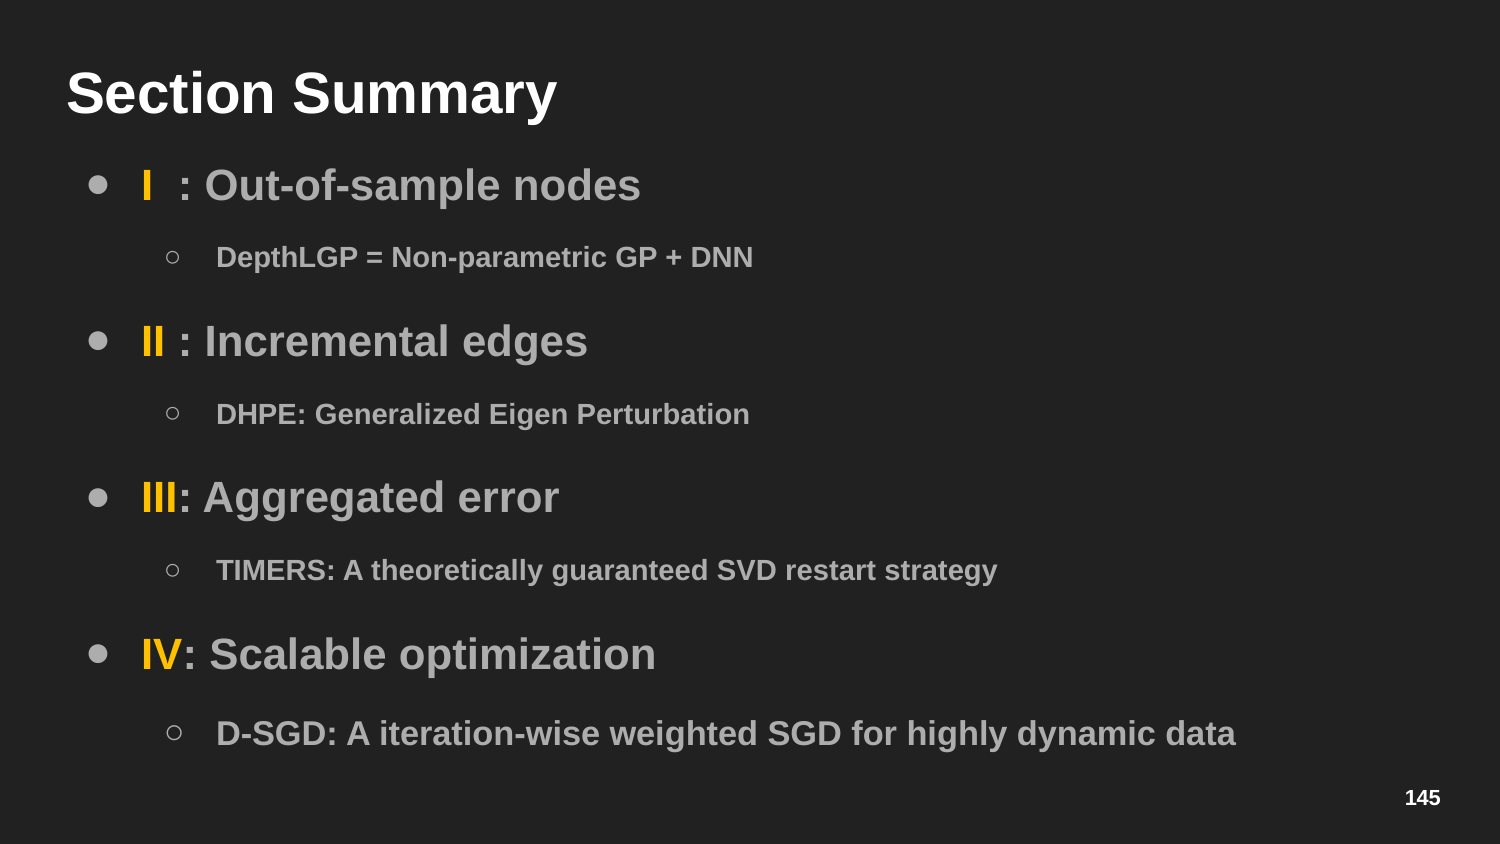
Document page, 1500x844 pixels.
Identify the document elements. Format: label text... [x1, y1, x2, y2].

list I : Out-of-sample nodes DepthLGP = Non-parametric GP + DNN II : Incremental edges DHPE: Generalized Eigen Perturbation III: Aggregated error TIMERS: A theoretically guaranteed SVD restart strategy IV: Scalable optimization D-SGD: A iteration-wise weighted SGD for highly dynamic data [51, 114, 1390, 798]
title Section Summary [51, 40, 1449, 135]
slide_number 145 [1389, 764, 1480, 830]
